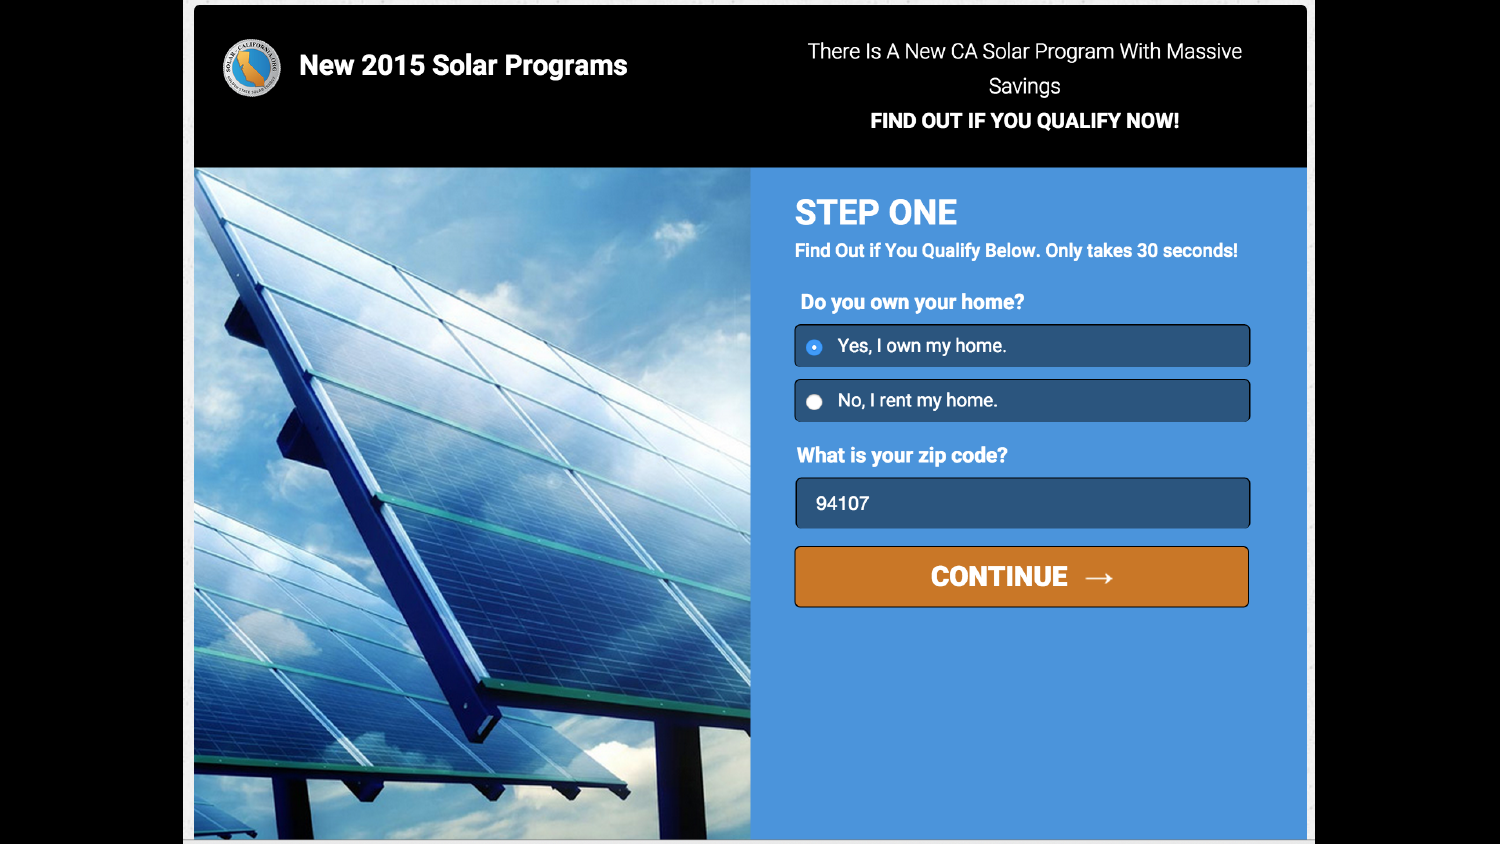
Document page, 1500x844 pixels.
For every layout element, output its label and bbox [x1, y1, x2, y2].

picture [183, 0, 1315, 844]
